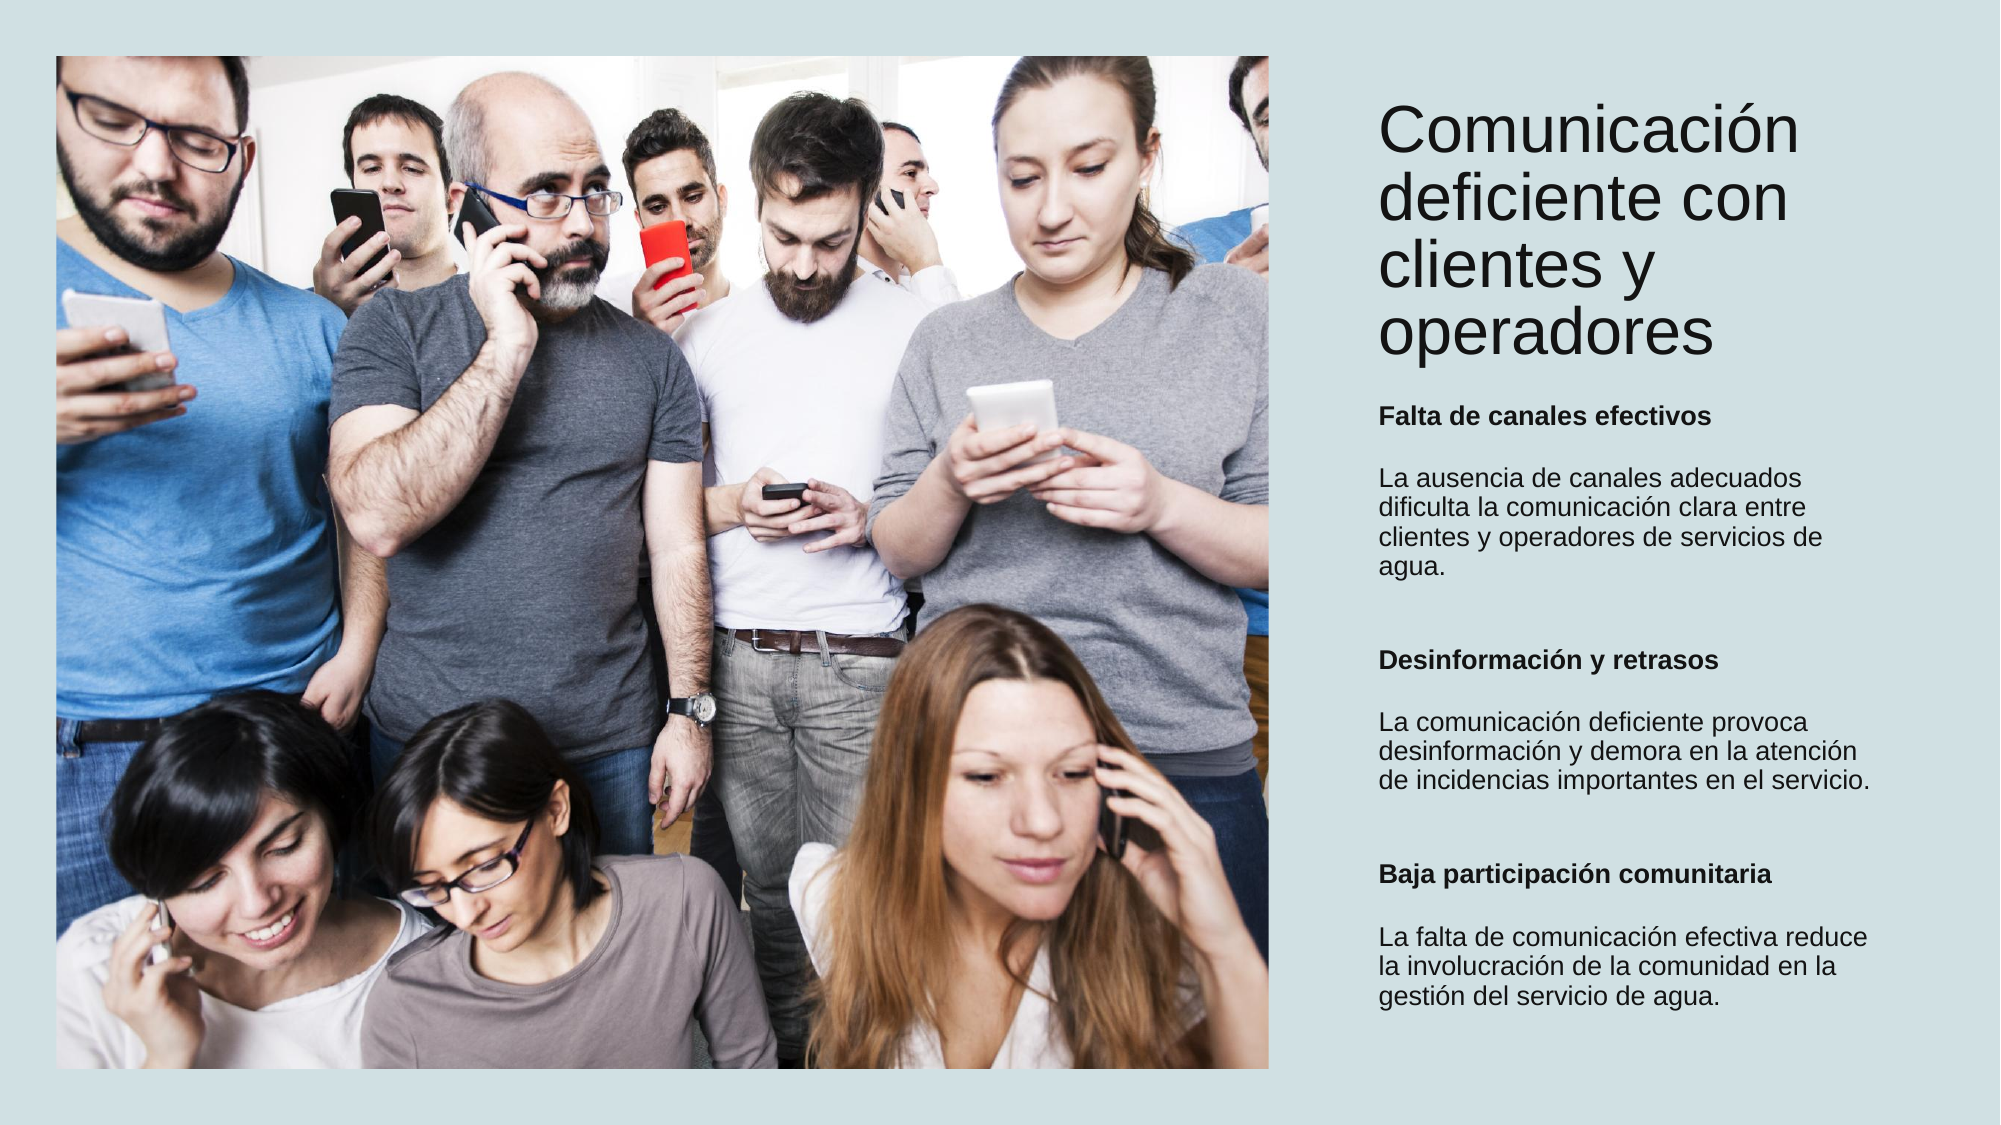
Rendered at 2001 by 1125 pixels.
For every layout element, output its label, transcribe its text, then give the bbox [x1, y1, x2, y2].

text_box Falta de canales efectivos La ausencia de canales adecuados dificulta la comunicación clara entre clientes y operadores de servicios de agua. Desinformación y retrasos La comunicación deficiente provoca desinformación y demora en la atención de incidencias importantes en el servicio. Baja participación comunitaria La falta de comunicación efectiva reduce la involucración de la comunidad en la gestión del servicio de agua. [1363, 394, 1901, 993]
title Comunicación deficiente con clientes y operadores [1363, 56, 1901, 376]
picture [55, 56, 1269, 1069]
